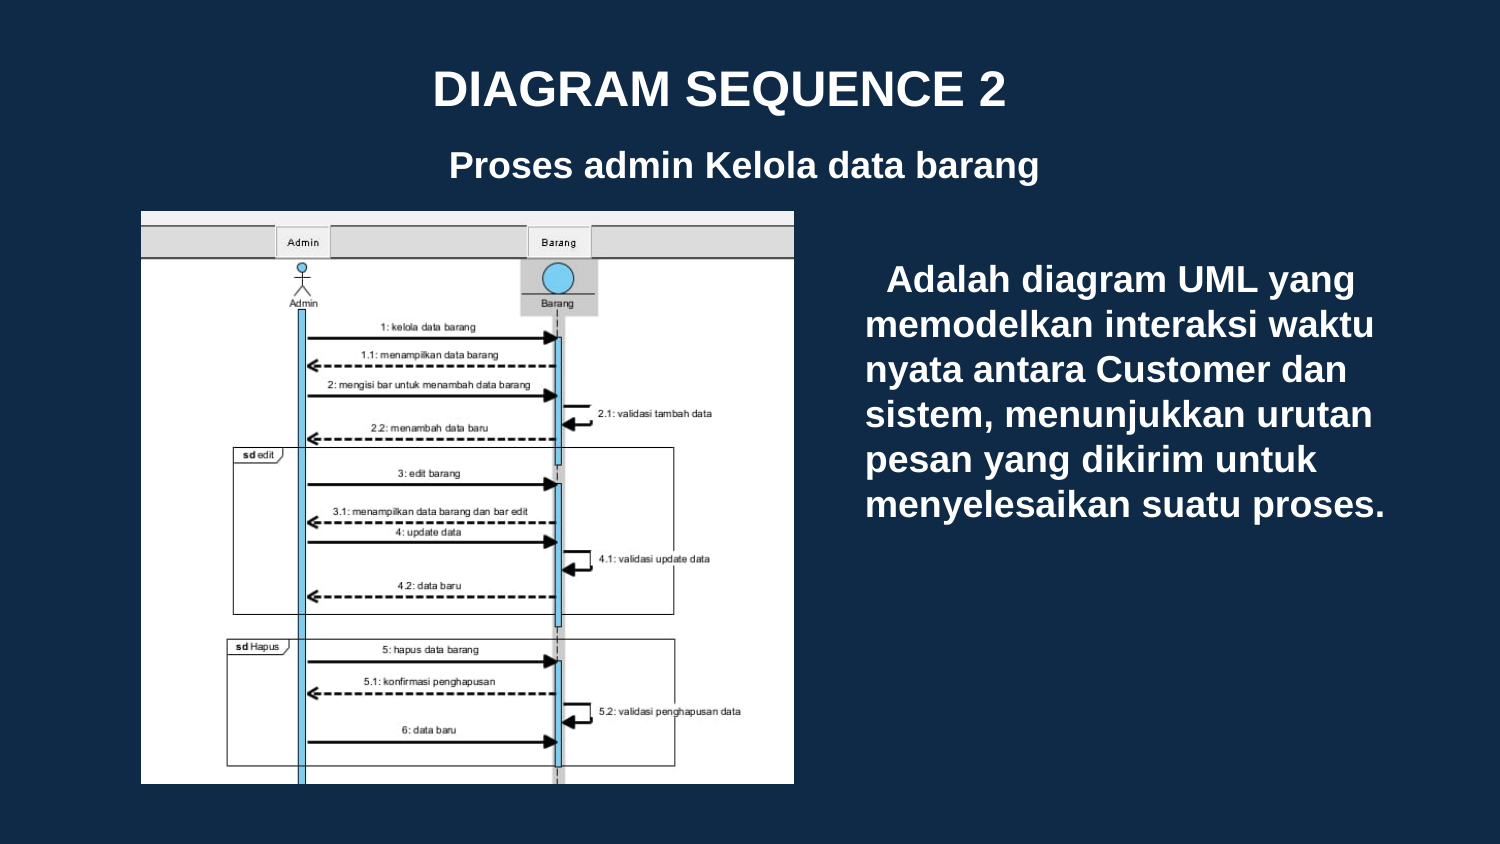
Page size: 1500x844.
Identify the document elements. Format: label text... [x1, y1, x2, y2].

text_box Adalah diagram UML yang memodelkan interaksi waktu nyata antara Customer dan sistem, menunjukkan urutan pesan yang dikirim untuk menyelesaikan suatu proses. [849, 240, 1449, 687]
picture [141, 210, 794, 785]
text_box Proses admin Kelola data barang [171, 126, 1328, 206]
title DIAGRAM SEQUENCE 2 [141, 41, 1298, 121]
